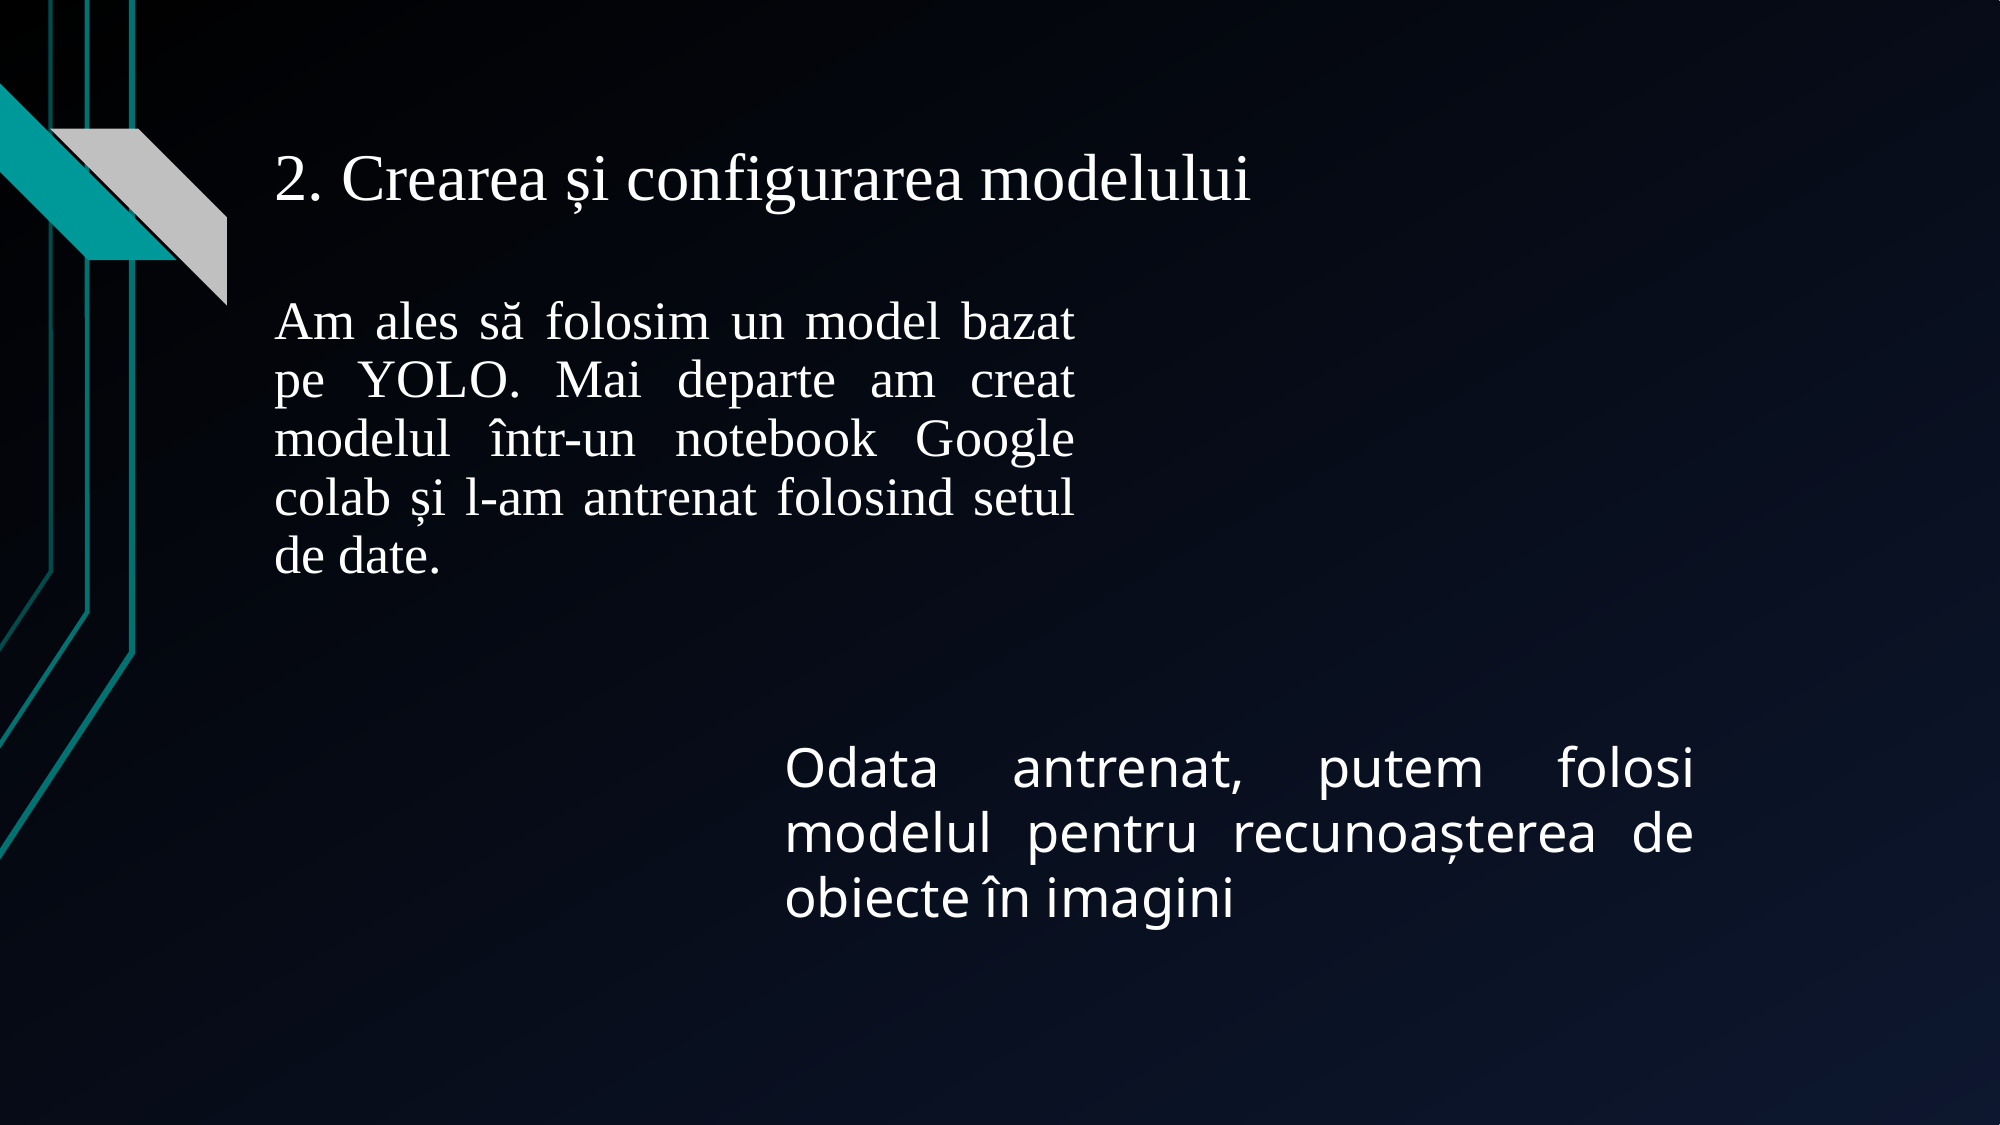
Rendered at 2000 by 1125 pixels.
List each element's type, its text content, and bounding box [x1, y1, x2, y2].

list Am ales să folosim un model bazat pe YOLO. Mai departe am creat modelul într-un notebook Google colab și l-am antrenat folosind setul de date. [254, 282, 1097, 1008]
title 2. Crearea și configurarea modelului [254, 25, 1794, 226]
text_box Odata antrenat, putem folosi modelul pentru recunoașterea de obiecte în imagini [764, 713, 1717, 959]
